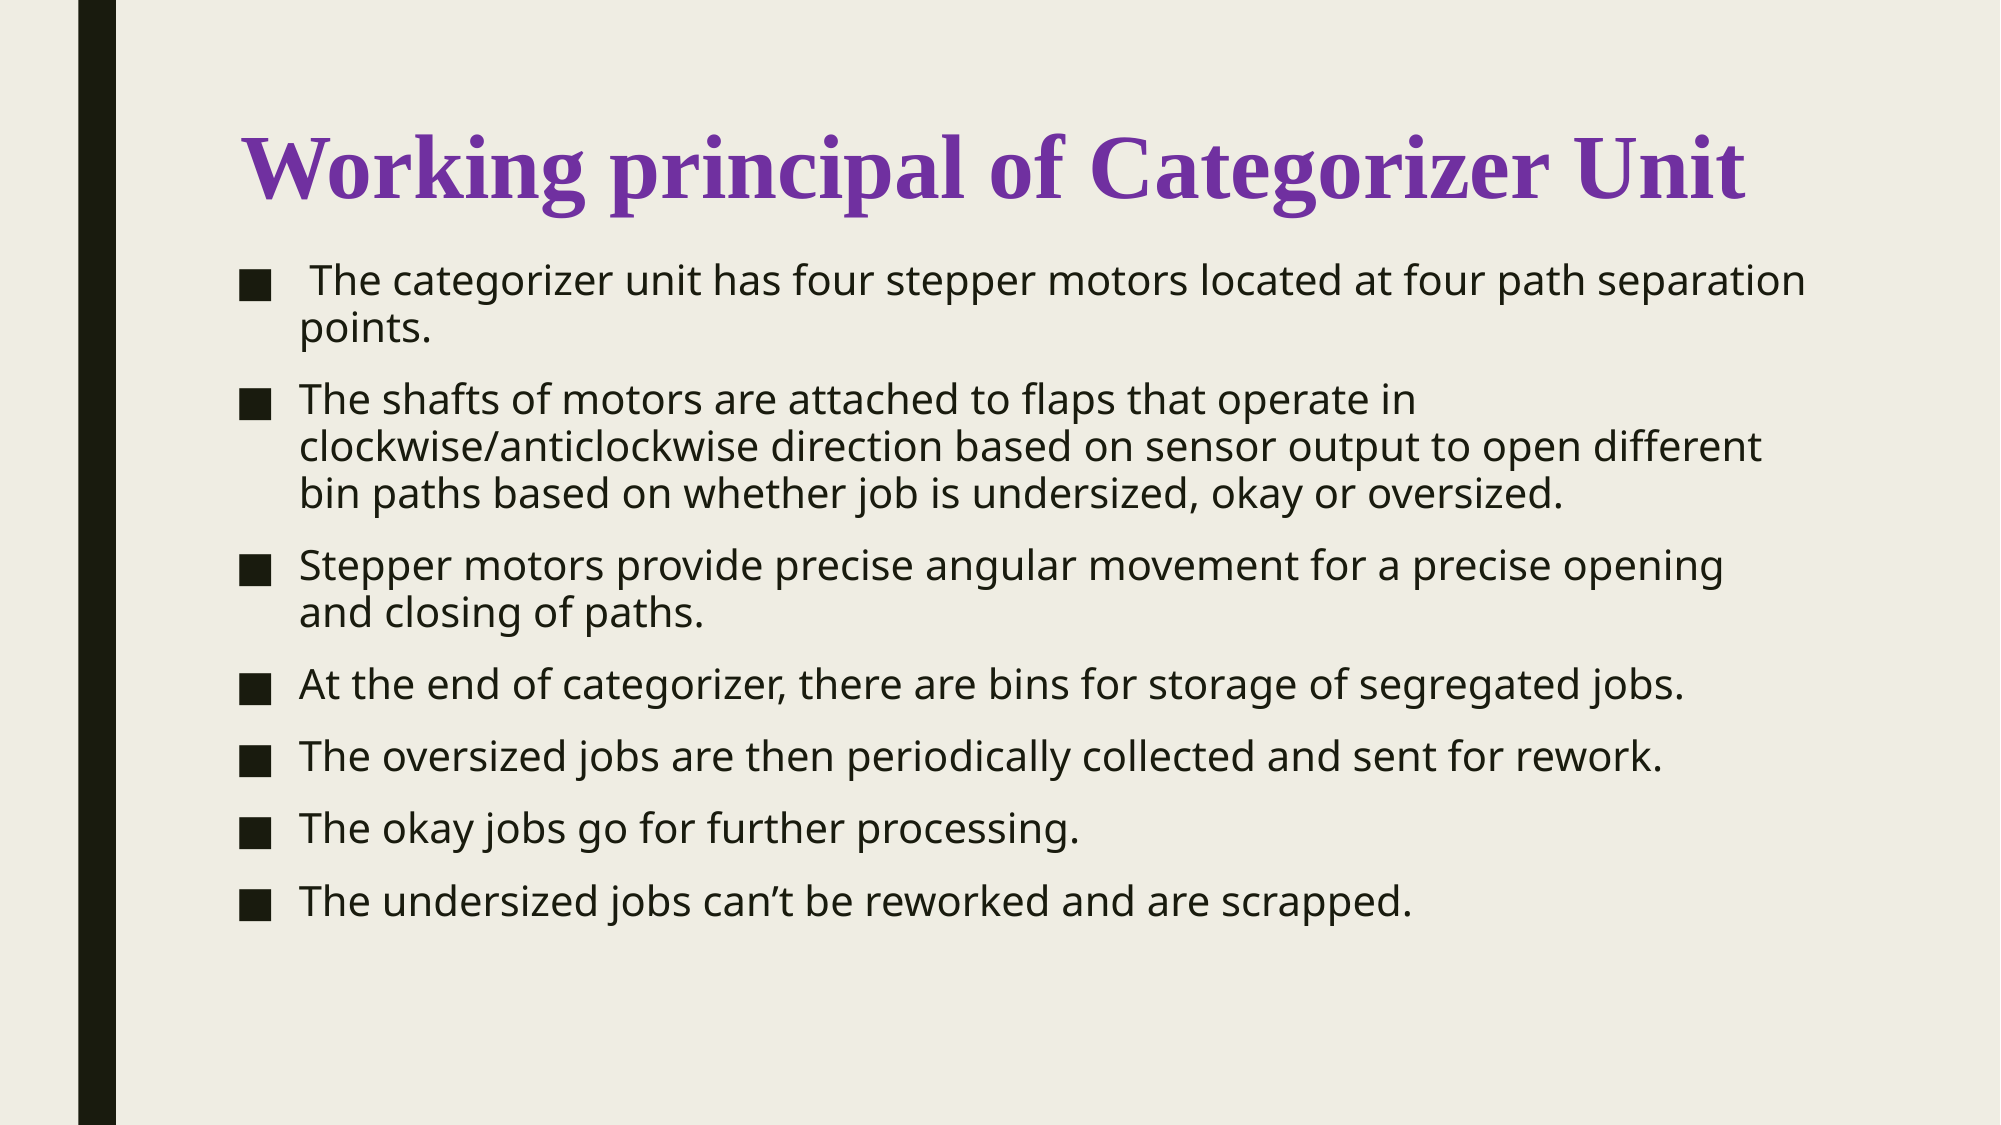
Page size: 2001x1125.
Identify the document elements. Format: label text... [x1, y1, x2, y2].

title Working principal of Categorizer Unit [225, 112, 1800, 250]
list The categorizer unit has four stepper motors located at four path separation points. The shafts of motors are attached to flaps that operate in clockwise/anticlockwise direction based on sensor output to open different bin paths based on whether job is undersized, okay or oversized. Stepper motors provide precise angular movement for a precise opening and closing of paths. At the end of categorizer, there are bins for storage of segregated jobs. The oversized jobs are then periodically collected and sent for rework. The okay jobs go for further processing. The undersized jobs can’t be reworked and are scrapped. [220, 250, 1826, 961]
